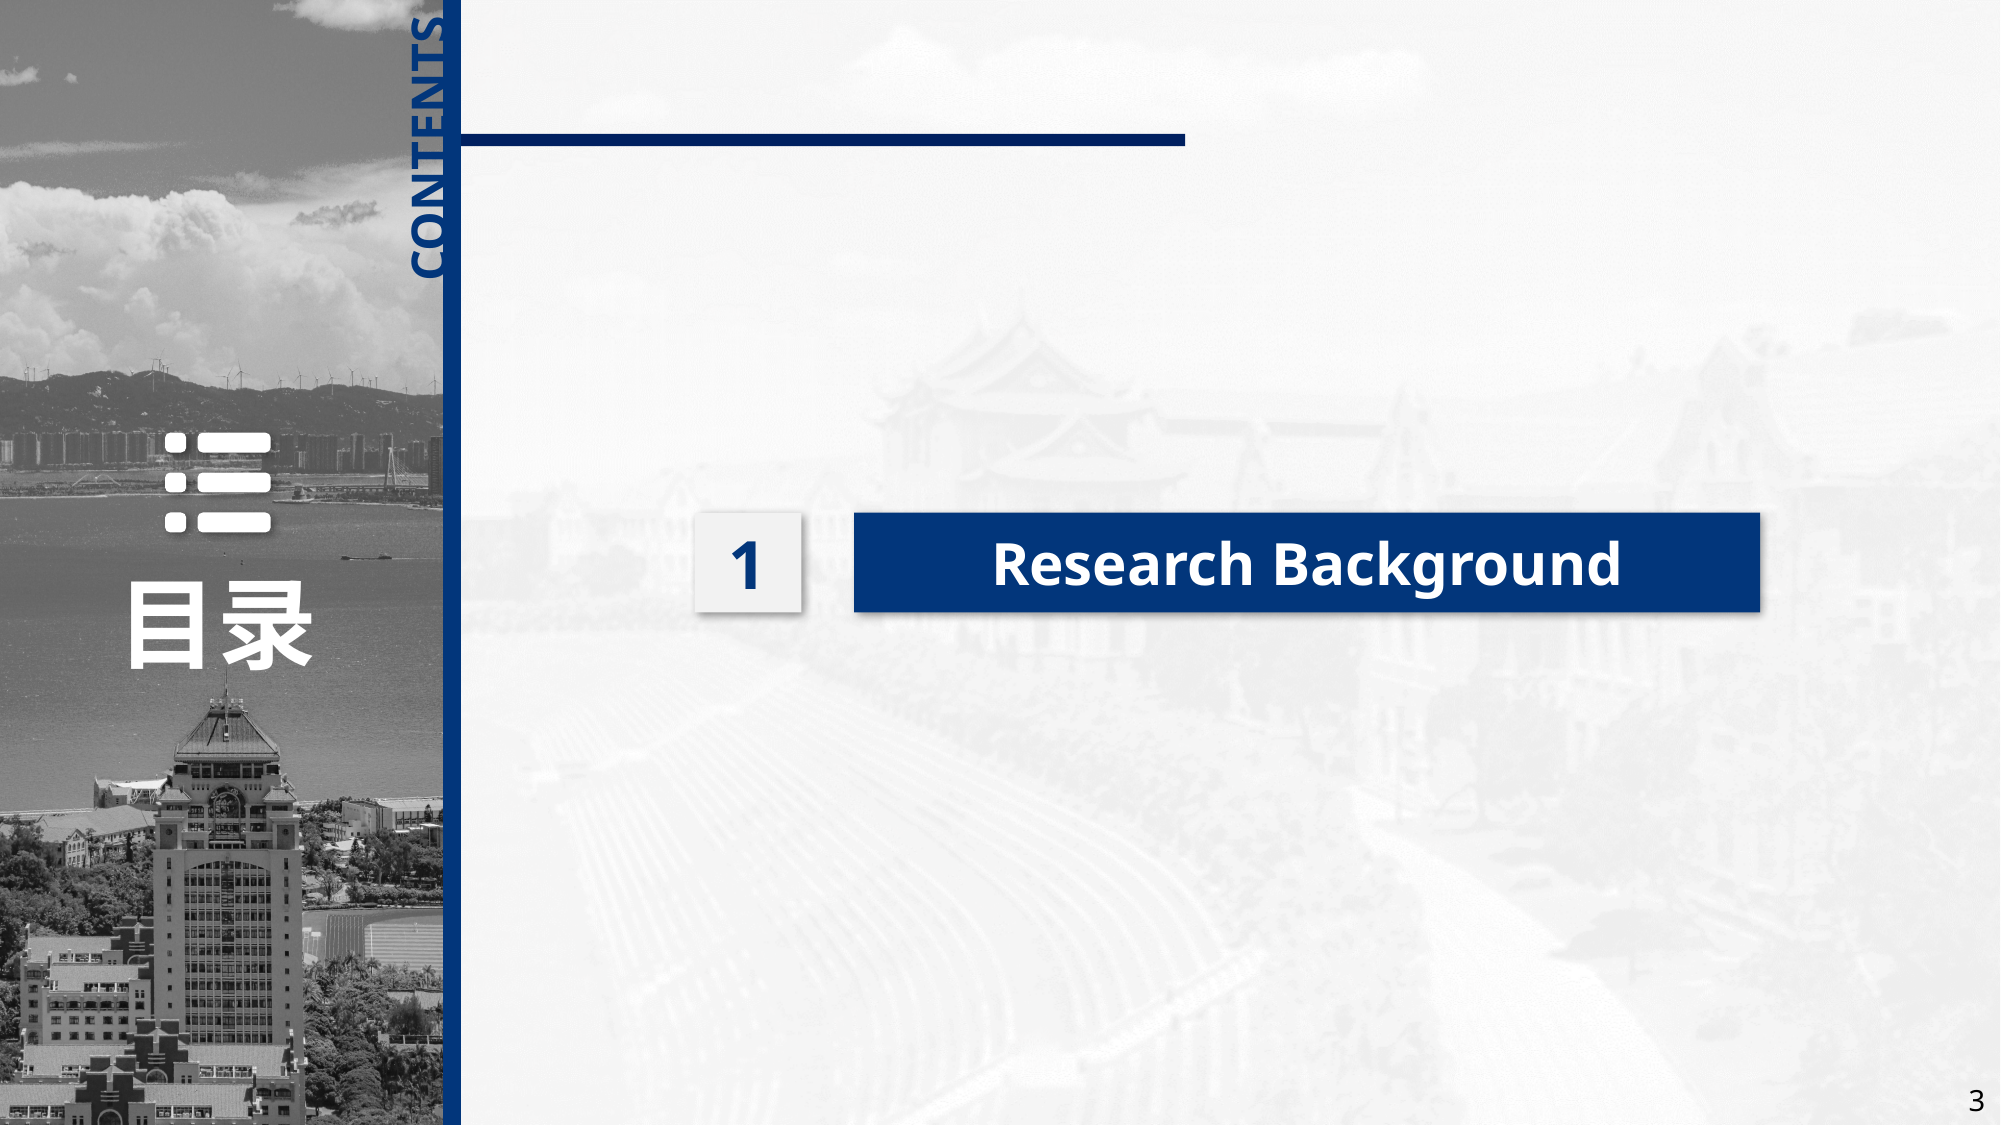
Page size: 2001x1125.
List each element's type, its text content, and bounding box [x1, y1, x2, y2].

text_box 1 [694, 512, 802, 613]
text_box Research Background [853, 512, 1761, 613]
picture [461, 0, 2001, 1125]
